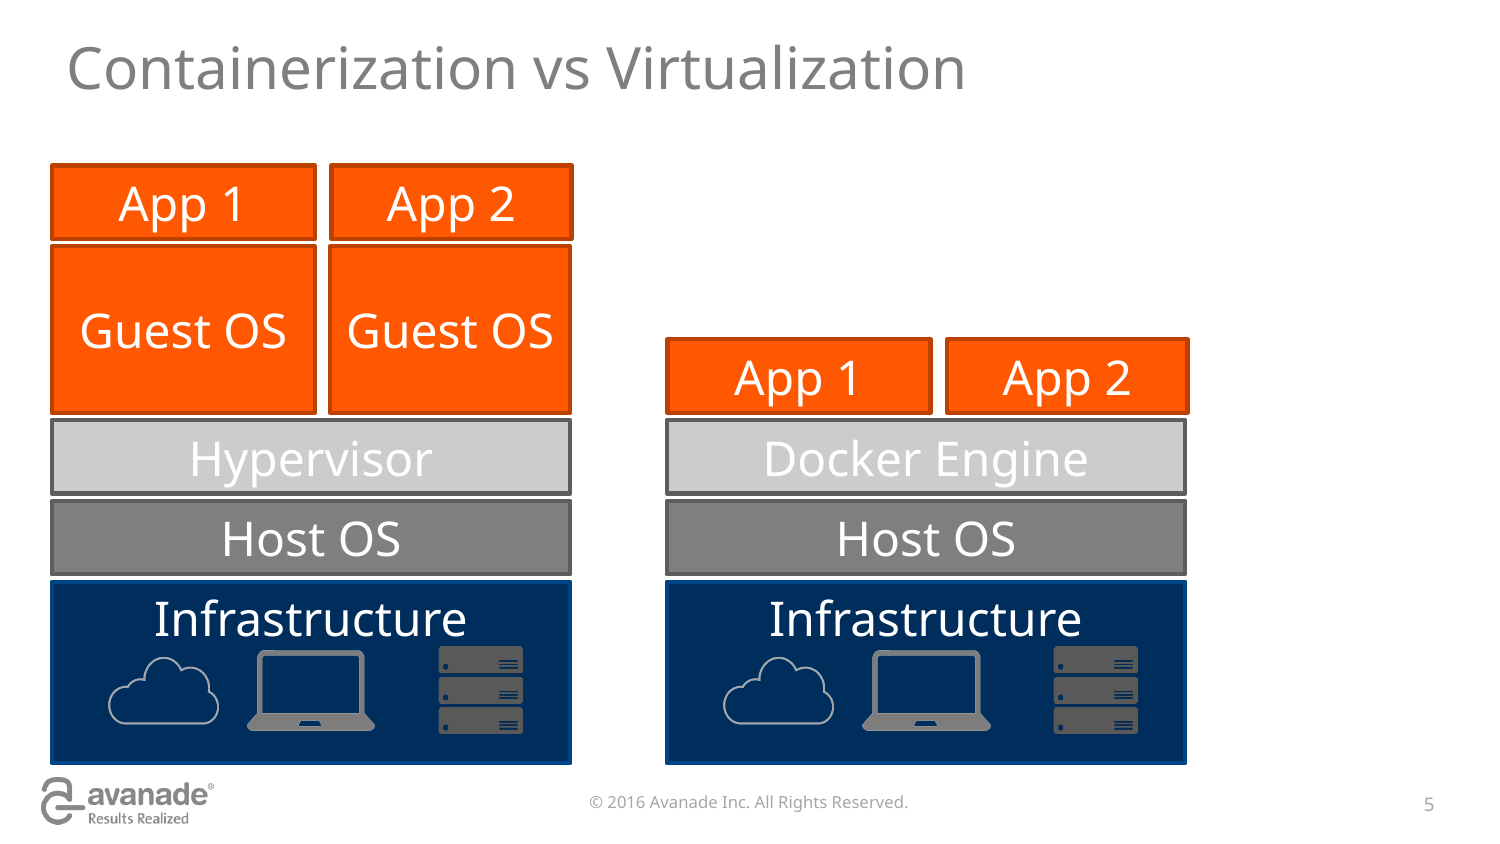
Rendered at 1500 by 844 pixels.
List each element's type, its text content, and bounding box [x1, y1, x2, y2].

text_box Infrastructure [665, 580, 1187, 765]
text_box Host OS [665, 499, 1187, 576]
text_box Host OS [50, 499, 572, 576]
picture [1052, 646, 1140, 734]
text_box Docker Engine [665, 418, 1187, 496]
text_box Infrastructure [50, 580, 572, 765]
text_box App 1 [665, 337, 933, 415]
text_box Hypervisor [50, 418, 572, 496]
picture [437, 646, 525, 734]
picture [107, 634, 219, 746]
text_box App 1 [50, 163, 317, 241]
text_box App 2 [329, 163, 574, 241]
text_box Guest OS [50, 244, 317, 415]
text_box App 2 [945, 337, 1190, 415]
title Containerization vs Virtualization [51, 33, 1402, 99]
picture [37, 772, 217, 829]
text_box Guest OS [328, 244, 572, 415]
picture [861, 626, 991, 755]
picture [246, 626, 376, 755]
picture [722, 634, 834, 746]
